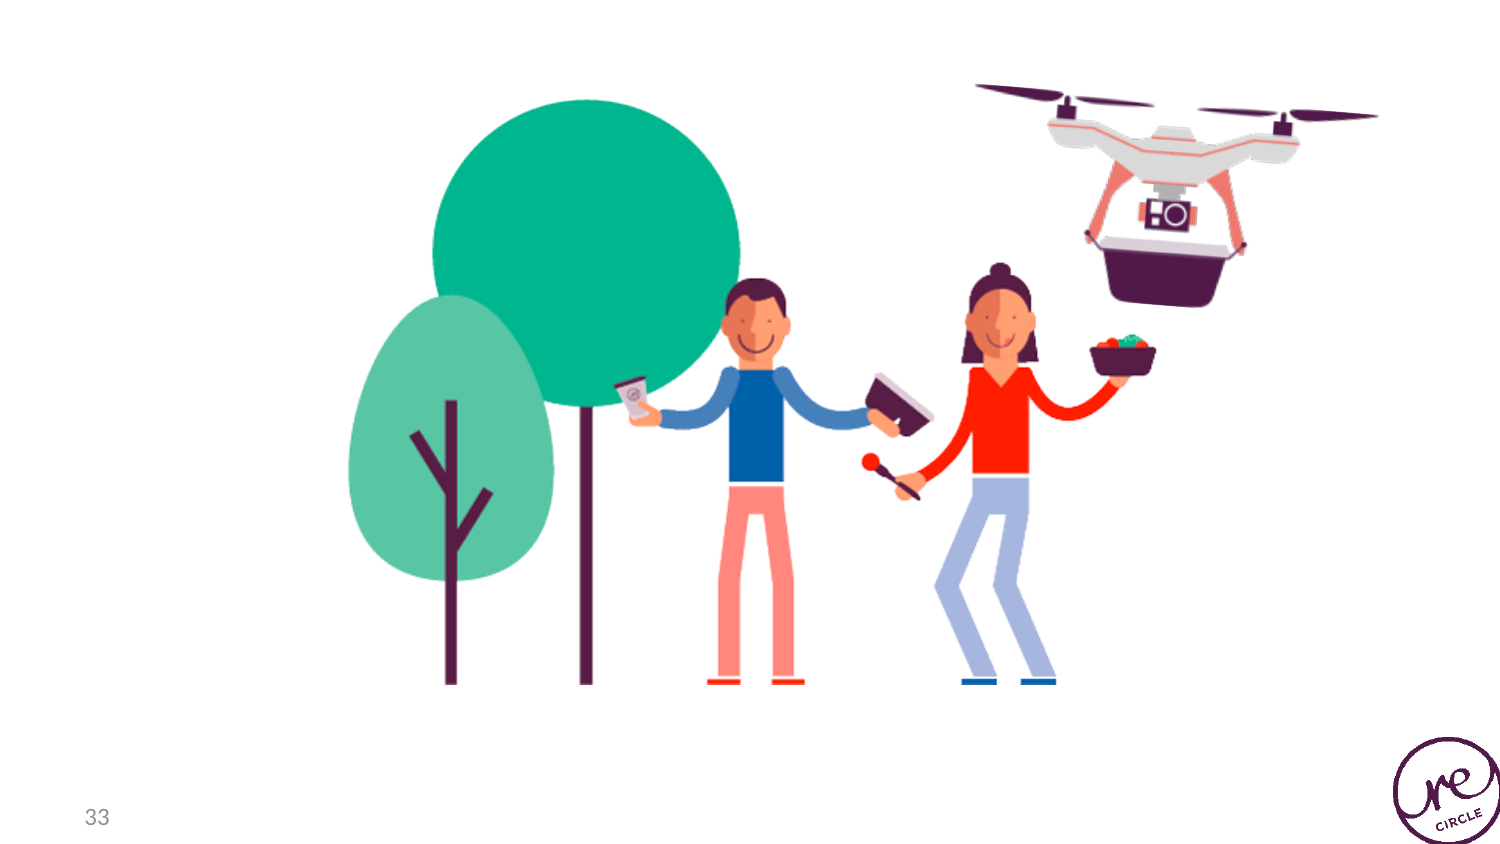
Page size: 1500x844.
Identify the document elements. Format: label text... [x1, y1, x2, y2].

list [163, 99, 1336, 685]
picture [966, 84, 1378, 320]
picture [1387, 731, 1500, 844]
slide_number 33 [66, 788, 125, 844]
